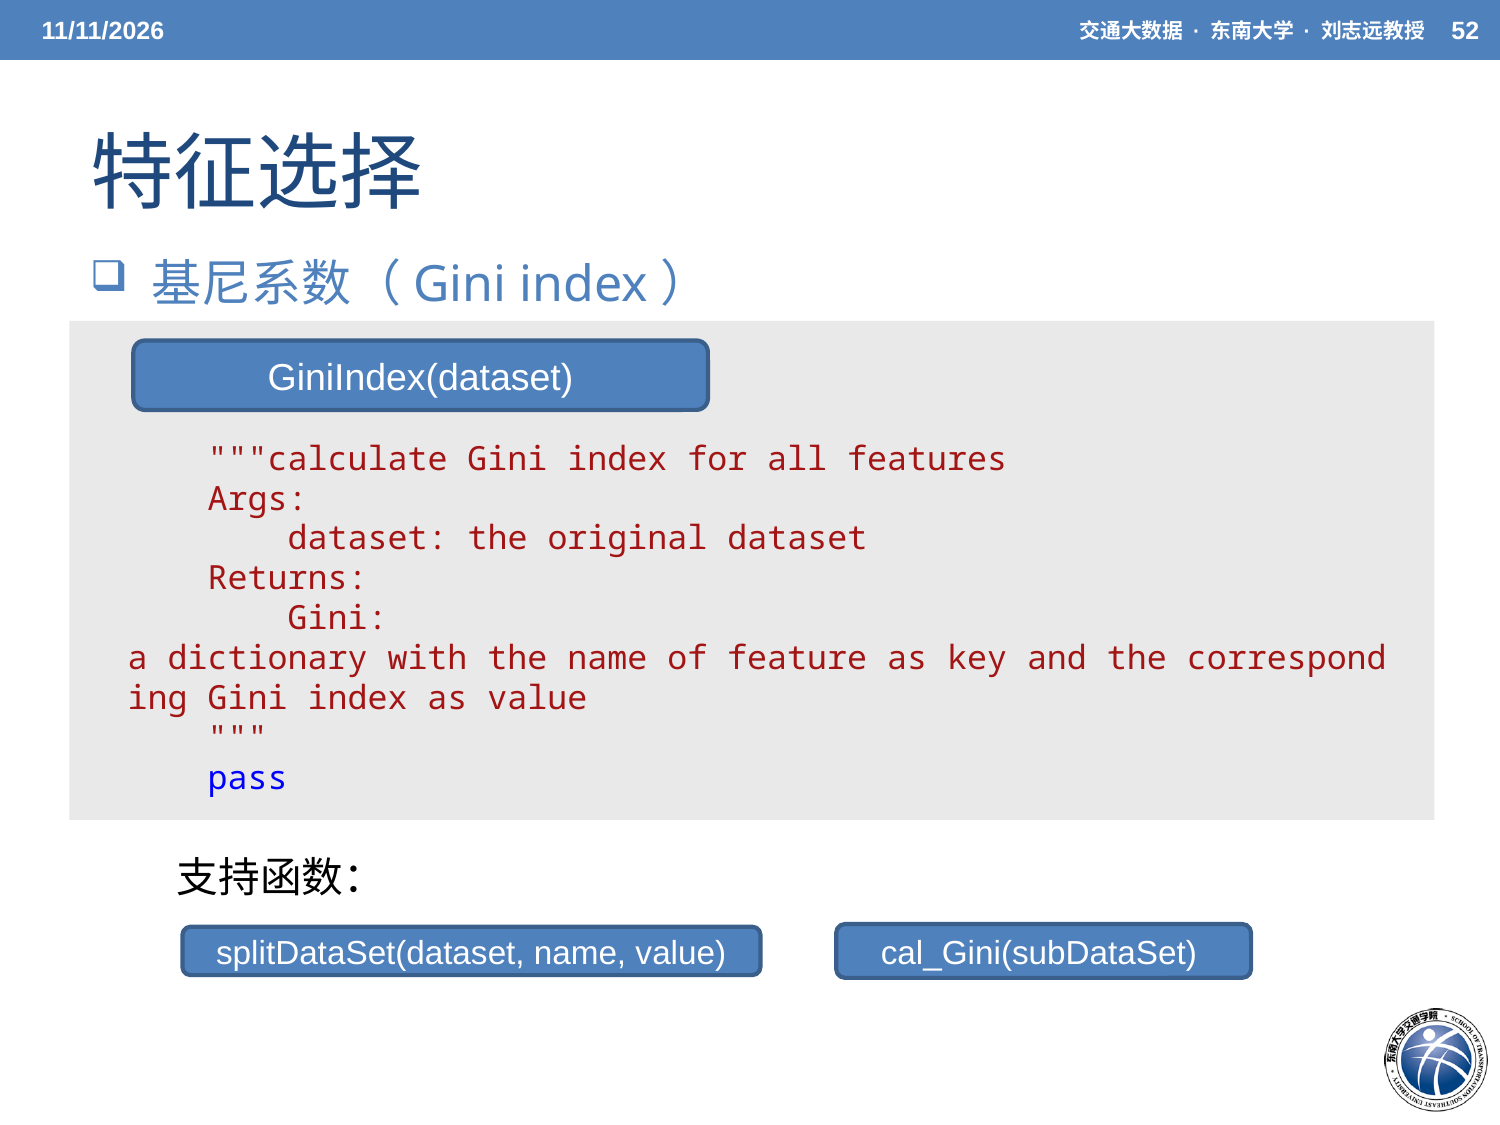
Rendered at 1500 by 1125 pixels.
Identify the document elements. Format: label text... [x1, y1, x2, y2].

text_box splitDataSet(dataset, name, value) [180, 924, 763, 978]
footer 交通大数据 · 东南大学 · 刘志远教授 [647, 2, 1436, 58]
text_box """calculate Gini index for all features Args: dataset: the original dataset Returns: Gini: a dictionary with the name of feature as key and the corresponding Gini index as value """ pass [112, 429, 1408, 804]
picture [1384, 1008, 1489, 1112]
text_box cal_Gini(subDataSet) [834, 921, 1254, 980]
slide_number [26, 2, 502, 58]
text_box 支持函数： [161, 843, 401, 909]
text_box GiniIndex(dataset) [131, 338, 711, 413]
text_box 基尼系数（Gini index） [74, 214, 1408, 319]
text_box [67, 319, 1436, 822]
title 特征选择 [75, 87, 1425, 250]
slide_number 52 [1436, 2, 1500, 58]
